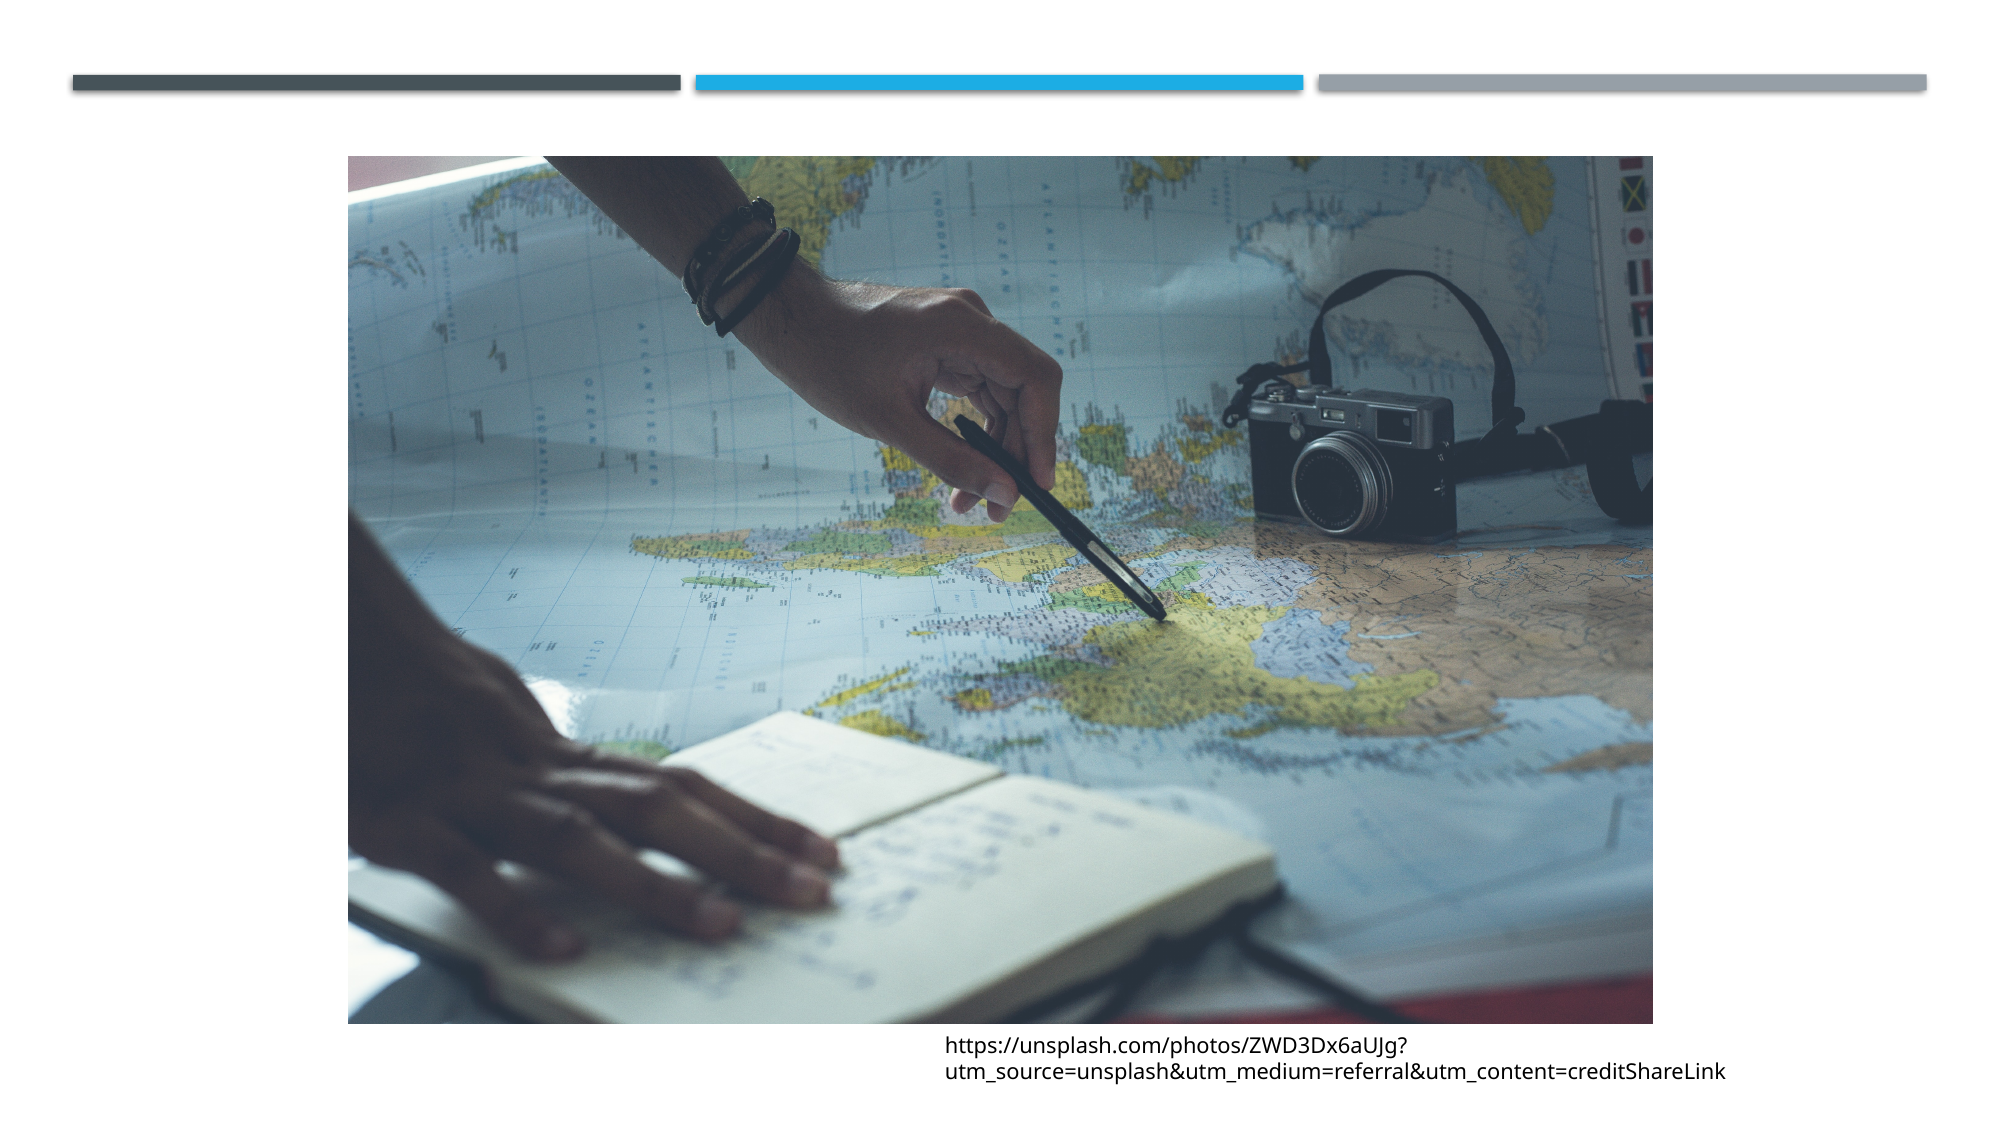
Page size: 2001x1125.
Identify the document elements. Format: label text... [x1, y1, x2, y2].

picture [347, 155, 1653, 1025]
text_box https://unsplash.com/photos/ZWD3Dx6aUJg?utm_source=unsplash&utm_medium=referral&utm_content=creditShareLink [930, 1023, 1930, 1091]
